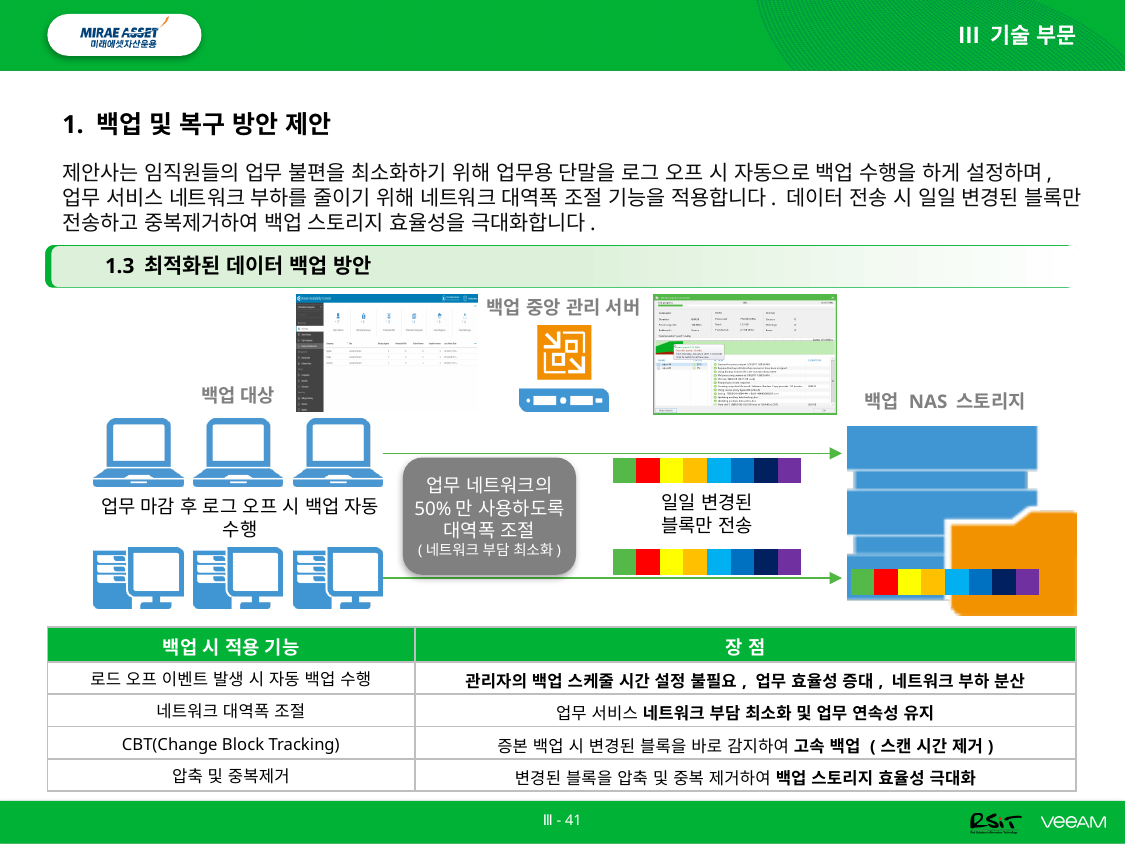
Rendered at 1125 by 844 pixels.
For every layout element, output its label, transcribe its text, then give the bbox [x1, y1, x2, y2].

table_cell 관리자의 백업 스케줄 시간 설정 불필요, 업무 효율성 증대, 네트워크 부하 분산 [416, 663, 1075, 693]
picture [653, 295, 836, 414]
picture [292, 418, 383, 487]
picture [193, 418, 284, 487]
picture [93, 418, 184, 487]
picture [193, 547, 284, 609]
picture [969, 810, 1022, 834]
table_header [636, 549, 660, 575]
text_box 백업 NAS 스토리지 [837, 381, 1077, 420]
table_header [660, 462, 683, 483]
title 1. 백업 및 복구 방안 제안 [47, 95, 1102, 152]
text_box 백업 대상 [107, 376, 291, 414]
picture [295, 303, 479, 412]
picture [0, 0, 1125, 71]
table_cell 증본 백업 시 변경된 블록을 바로 감지하여 고속 백업 (스캔 시간 제거) [416, 727, 1075, 758]
picture [518, 324, 610, 412]
text_box 백업 중앙 관리 서버 [484, 296, 650, 326]
picture [846, 425, 1077, 617]
table_cell 압축 및 중복제거 [48, 760, 414, 790]
list Ⅲ 기술 부문 [284, 21, 1077, 49]
table_cell CBT(Change Block Tracking) [48, 727, 414, 758]
picture [292, 547, 383, 609]
table_header 장 점 [416, 628, 1075, 661]
picture [93, 547, 184, 609]
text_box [51, 245, 1081, 288]
table_header [683, 462, 707, 483]
table_cell 업무 서비스 네트워크 부담 최소화 및 업무 연속성 유지 [416, 695, 1075, 726]
table_cell 로드 오프 이벤트 발생 시 자동 백업 수행 [48, 663, 414, 693]
table_header [731, 462, 754, 483]
text_box 업무 마감 후 로그 오프 시 백업 자동 수행 [77, 487, 397, 548]
table_header [707, 549, 731, 575]
table_header [613, 462, 636, 483]
table_header [636, 462, 660, 483]
table_header [613, 549, 636, 575]
table_cell 변경된 블록을 압축 및 중복 제거하여 백업 스토리지 효율성 극대화 [416, 760, 1075, 790]
table_header [731, 549, 754, 575]
list 제안사는 임직원들의 업무 불편을 최소화하기 위해 업무용 단말을 로그 오프 시 자동으로 백업 수행을 하게 설정하며, 업무 서비스 네트워크 부하를 줄이기 위해 네트워크 대역폭 조절 기능을 적용합니다. 데이터 전송 시 일일 변경된 블록만 전송하고 중복제거하여 백업 스토리지 효율성을 극대화합니다. [47, 151, 1101, 237]
table_header [707, 462, 731, 483]
table_header [778, 549, 801, 575]
table_header [754, 549, 778, 575]
table_header [754, 462, 778, 483]
table_header 백업 시 적용 기능 [48, 628, 414, 661]
table_cell 네트워크 대역폭 조절 [48, 695, 414, 726]
table_header [778, 462, 801, 483]
text_box 일일 변경된 블록만 전송 [618, 483, 796, 544]
text_box 업무 네트워크의 50%만 사용하도록 대역폭 조절 (네트워크 부담 최소화) [402, 462, 577, 576]
picture [1041, 816, 1106, 828]
table_header [683, 549, 707, 575]
table_header [660, 549, 683, 575]
